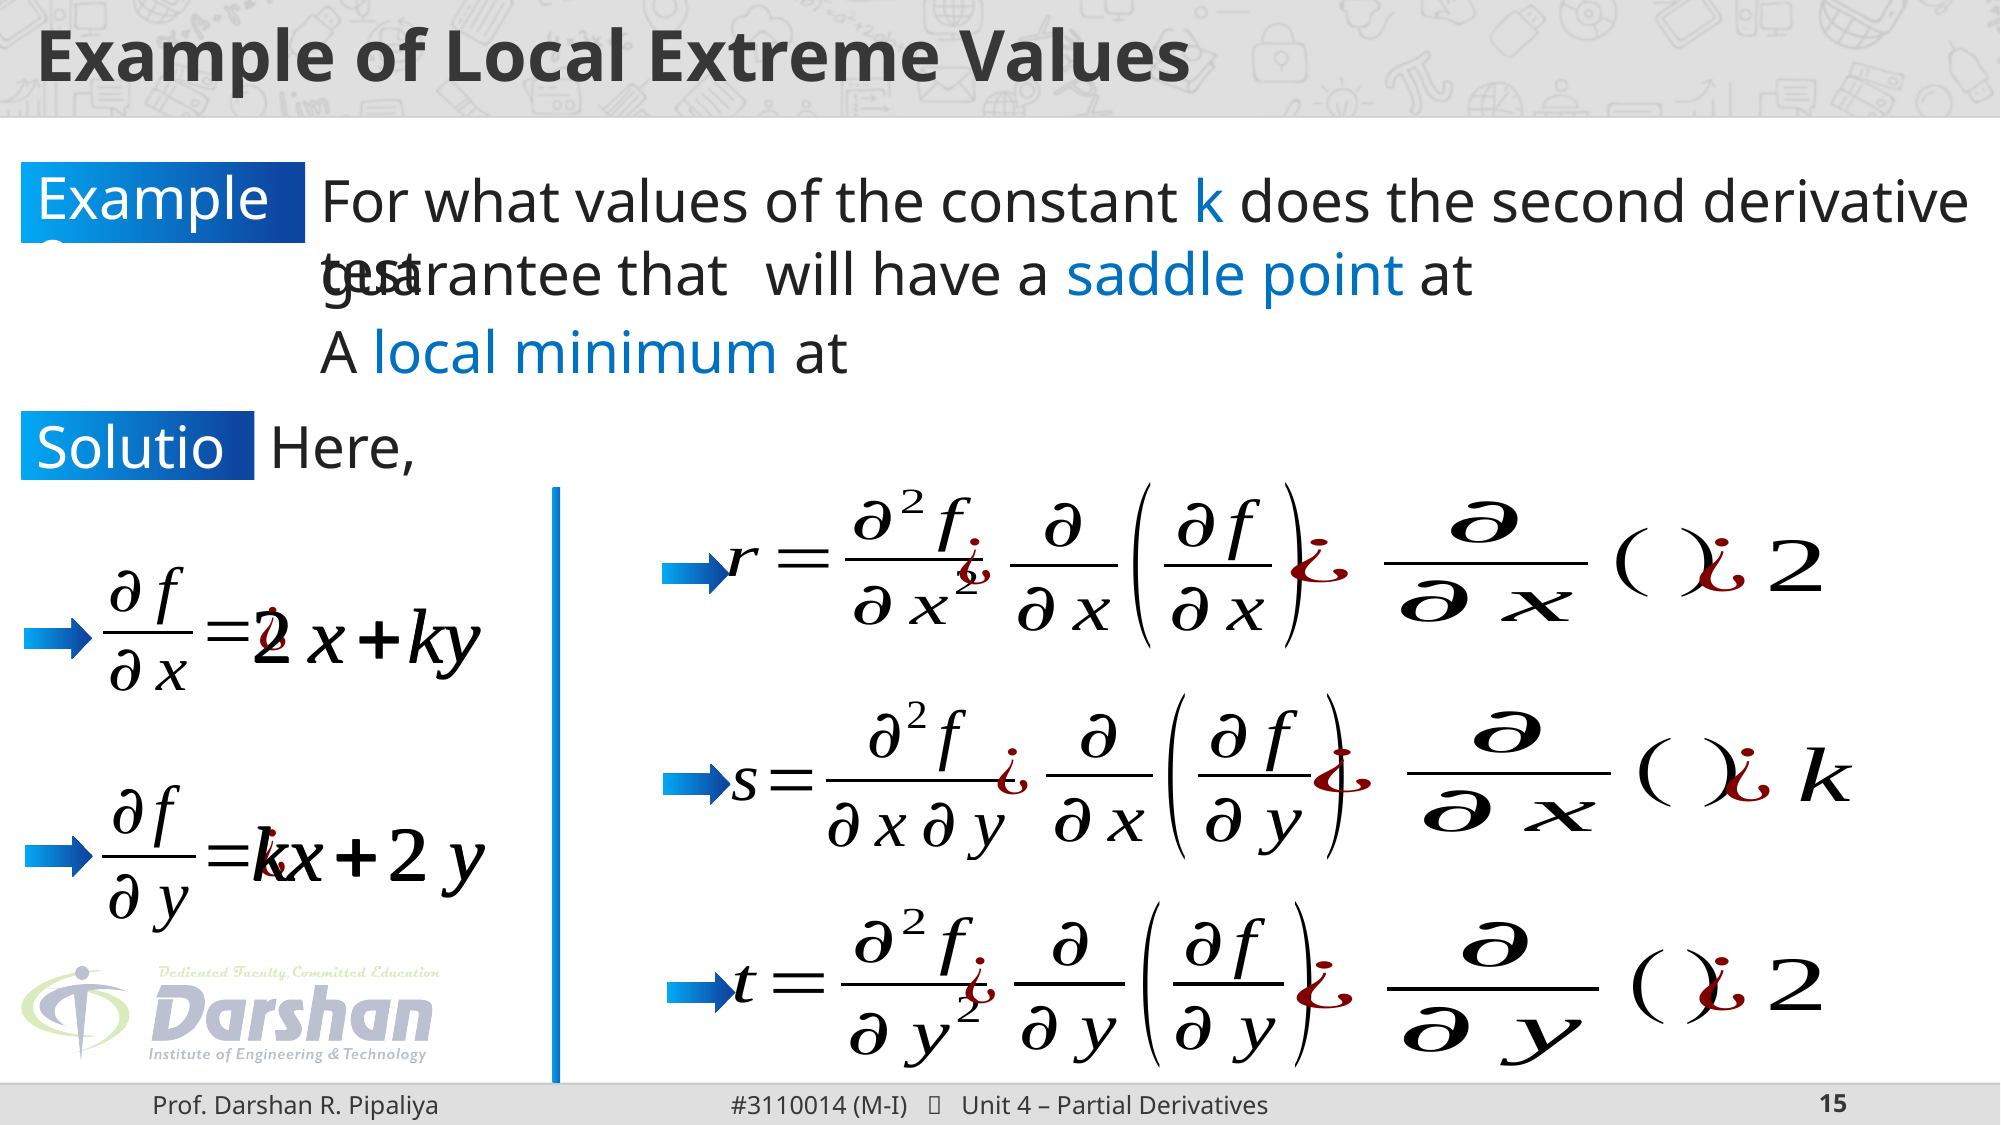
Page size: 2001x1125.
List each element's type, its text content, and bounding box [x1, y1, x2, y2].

text_box For what values of the constant k does the second derivative test [305, 156, 2000, 312]
text_box [24, 835, 94, 877]
text_box [24, 617, 93, 659]
text_box Example 8: [21, 162, 305, 243]
text_box [667, 972, 736, 1014]
text_box [552, 487, 561, 1083]
title Example of Local Extreme Values [0, 0, 2000, 117]
text_box [662, 763, 732, 805]
text_box [661, 553, 730, 595]
text_box Solution: [21, 411, 255, 480]
